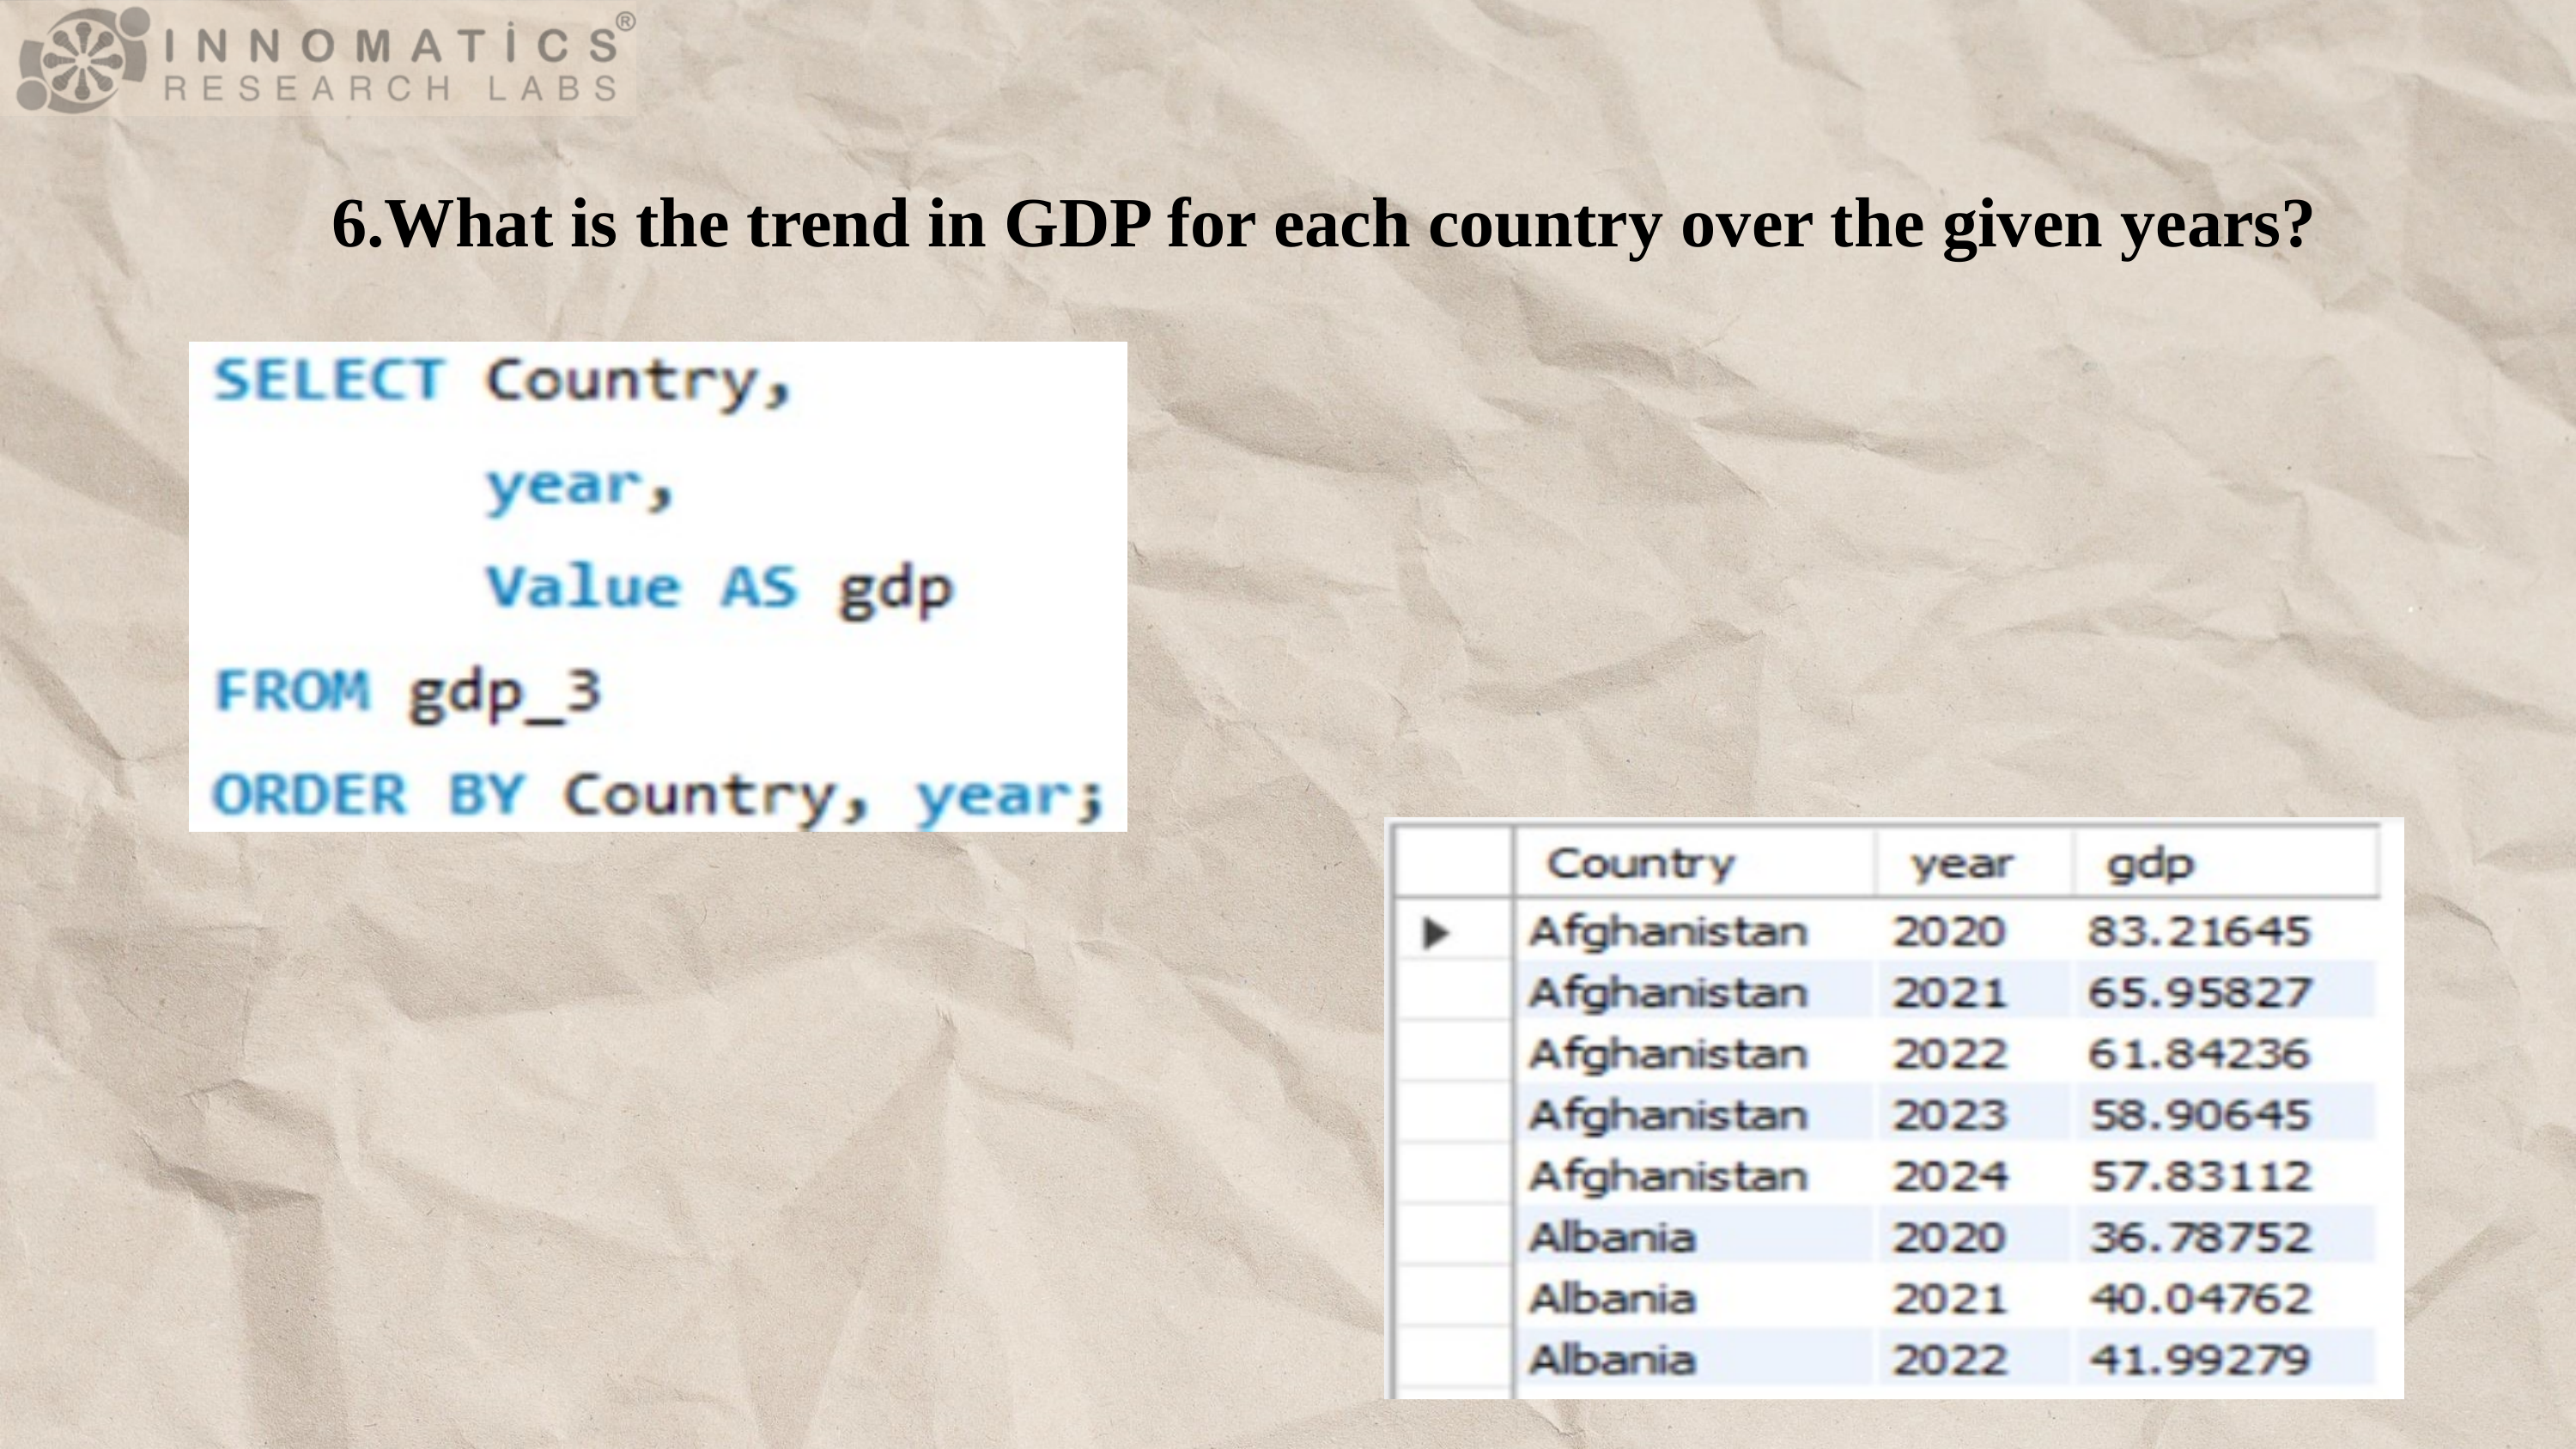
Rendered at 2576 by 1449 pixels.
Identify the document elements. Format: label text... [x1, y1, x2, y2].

picture [0, 0, 2576, 1449]
title 6.What is the trend in GDP for each country over the given years? [85, 80, 2366, 419]
